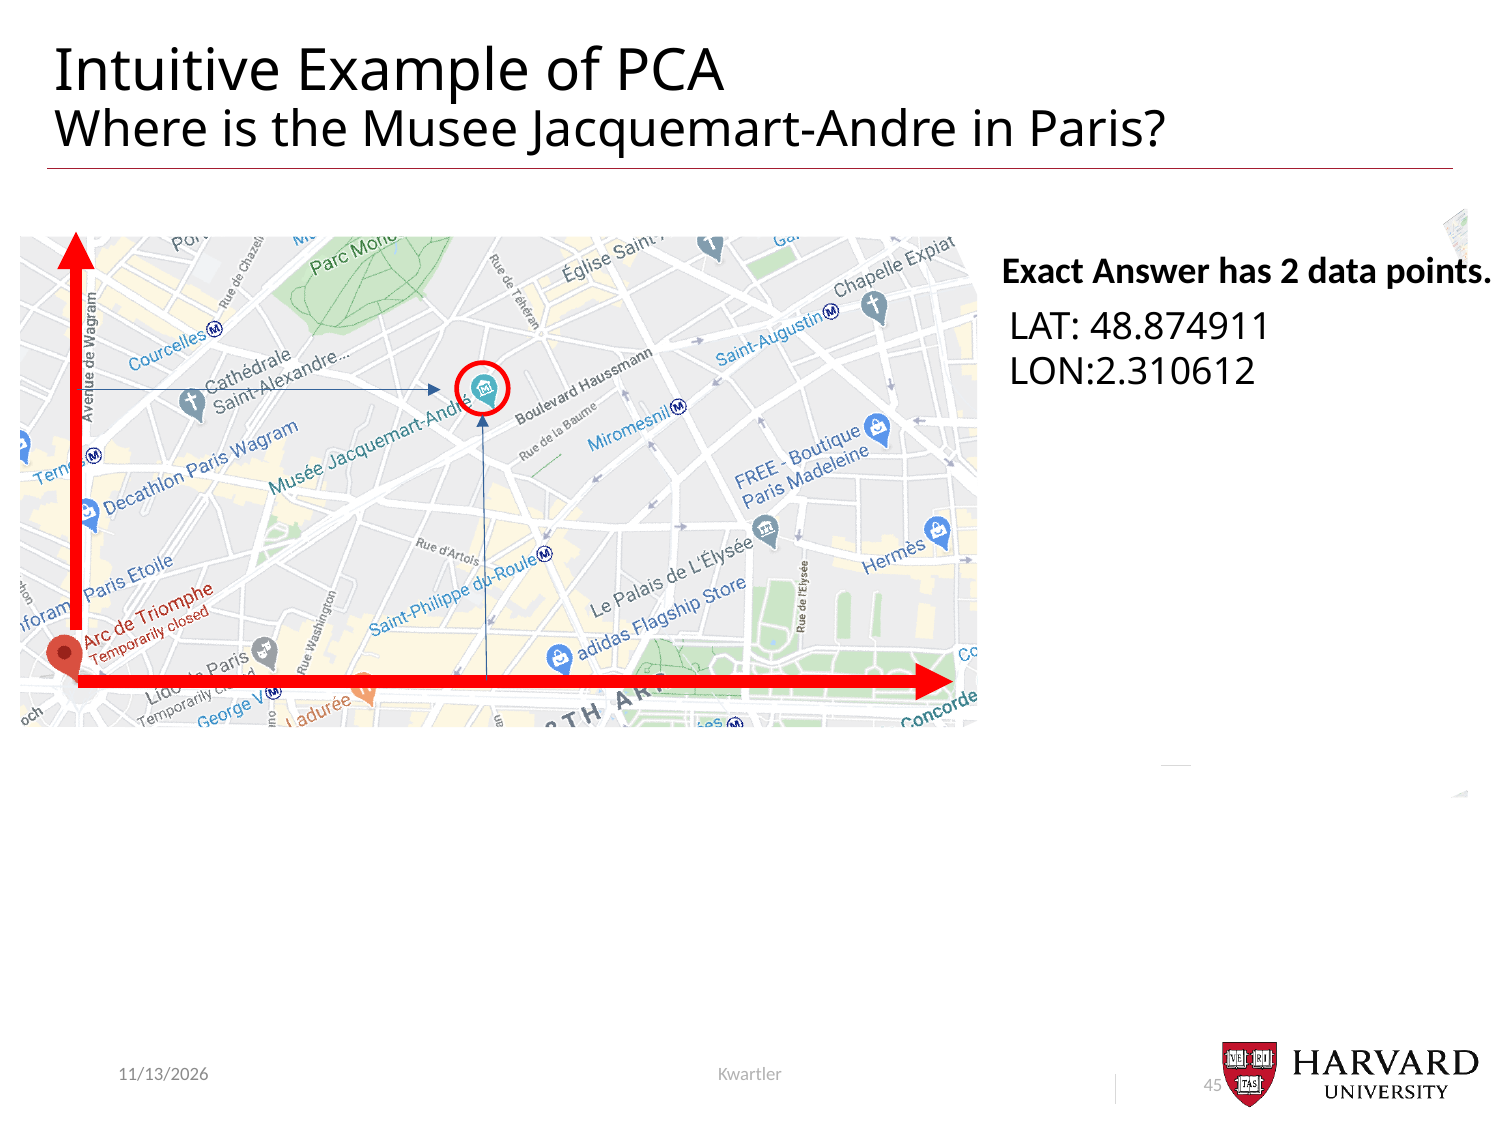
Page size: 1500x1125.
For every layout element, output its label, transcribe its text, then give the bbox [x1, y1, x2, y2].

text_box LAT: 48.874911 LON:2.310612 [1012, 299, 1290, 400]
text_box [482, 414, 487, 681]
picture [1440, 199, 1480, 277]
picture [1200, 1024, 1500, 1125]
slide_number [103, 1042, 441, 1103]
picture [0, 67, 1012, 901]
footer Kwartler [496, 1042, 1004, 1103]
title Intuitive Example of PCA Where is the Musee Jacquemart-Andre in Paris? [40, 32, 1500, 121]
picture [1451, 790, 1470, 801]
slide_number 45 [1188, 1042, 1330, 1103]
text_box Exact Answer has 2 data points. [1012, 239, 1500, 299]
